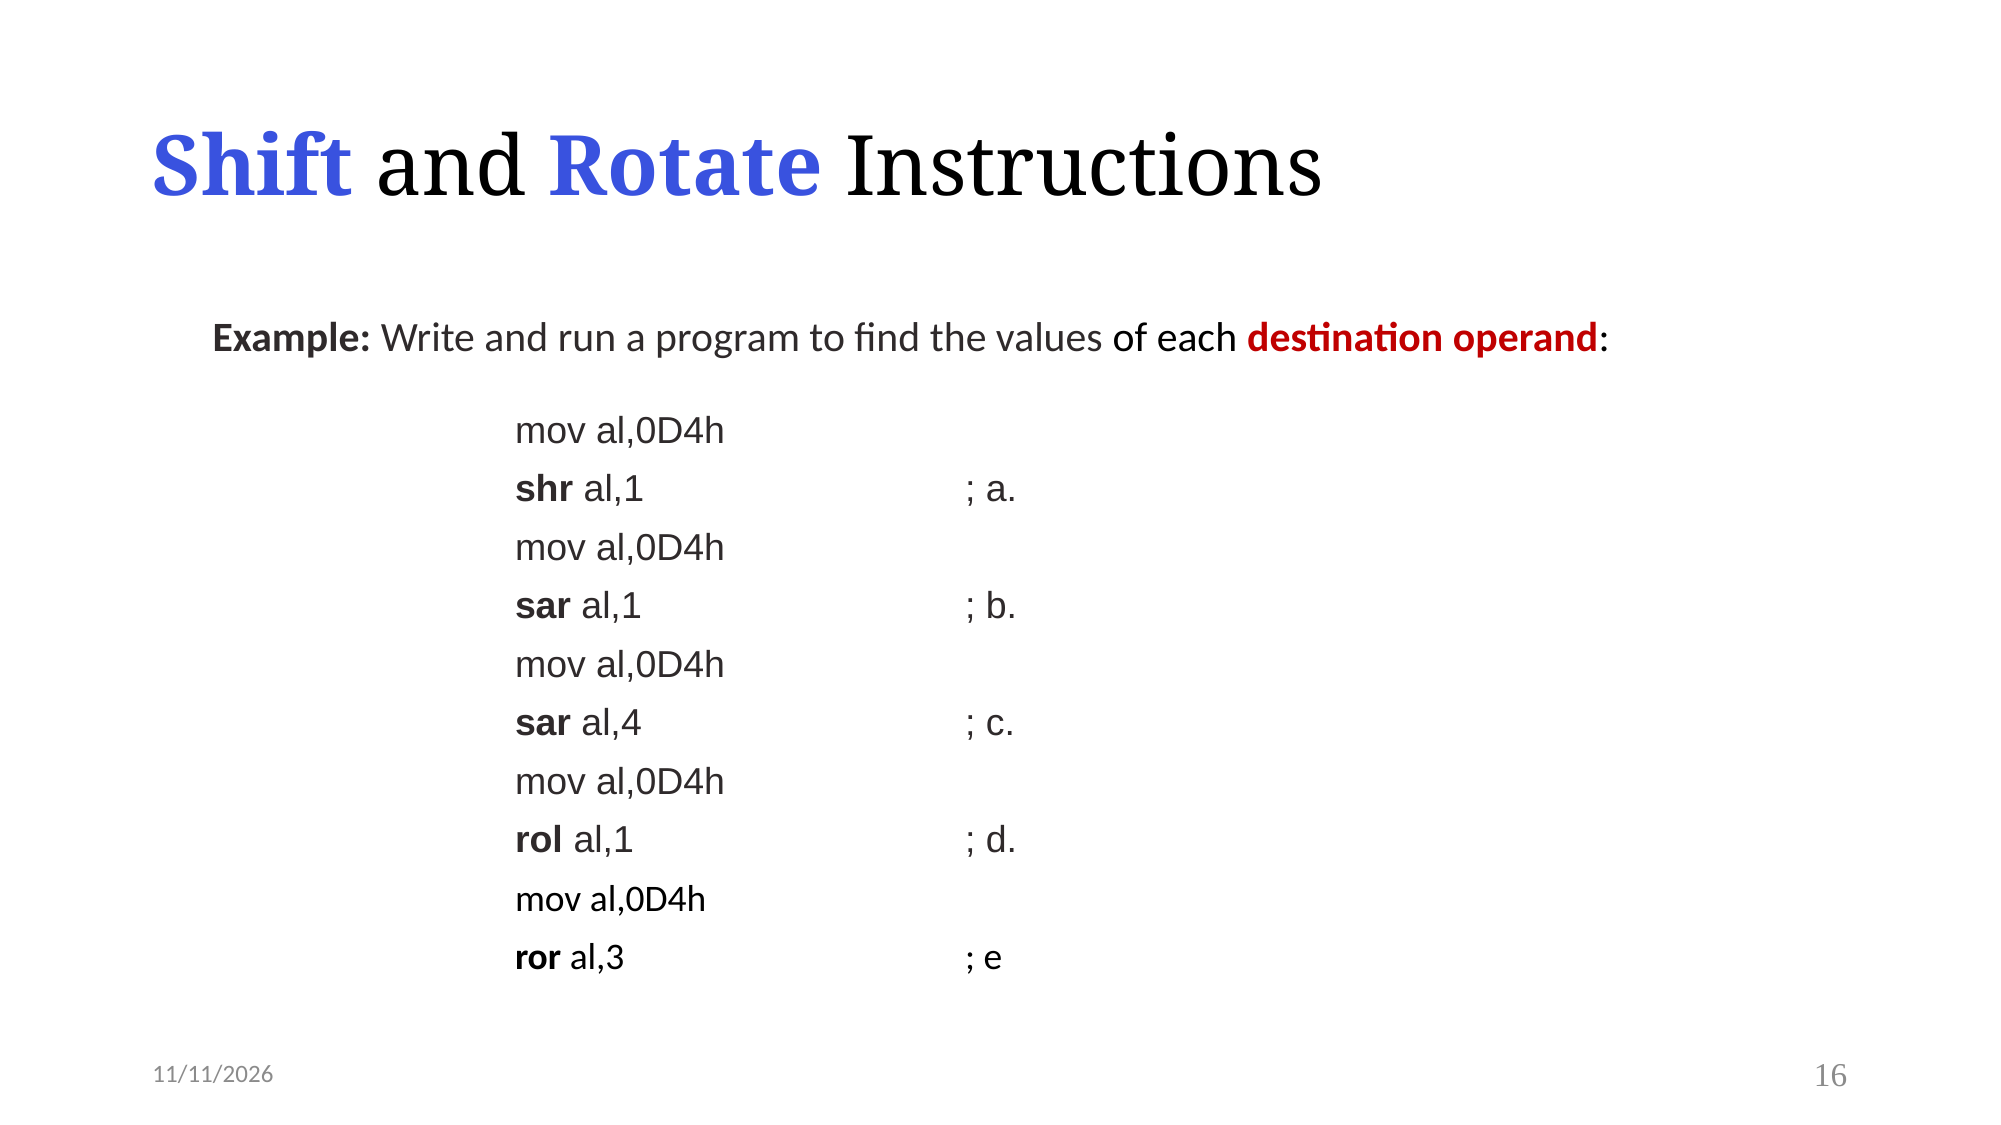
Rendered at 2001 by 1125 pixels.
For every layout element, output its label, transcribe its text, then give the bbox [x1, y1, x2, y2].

text_box Example: Write and run a program to find the values of each destination operand: [198, 302, 1830, 368]
title Shift and Rotate Instructions [137, 59, 1863, 278]
text_box mov al,0D4h shr al,1 ; a. mov al,0D4h sar al,1 ; b. mov al,0D4h sar al,4 ; c. mov al,0D4h rol al,1 ; d. mov al,0D4h ror al,3 ; e [500, 385, 1501, 985]
slide_number 16 [1412, 1042, 1863, 1103]
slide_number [137, 1042, 588, 1103]
